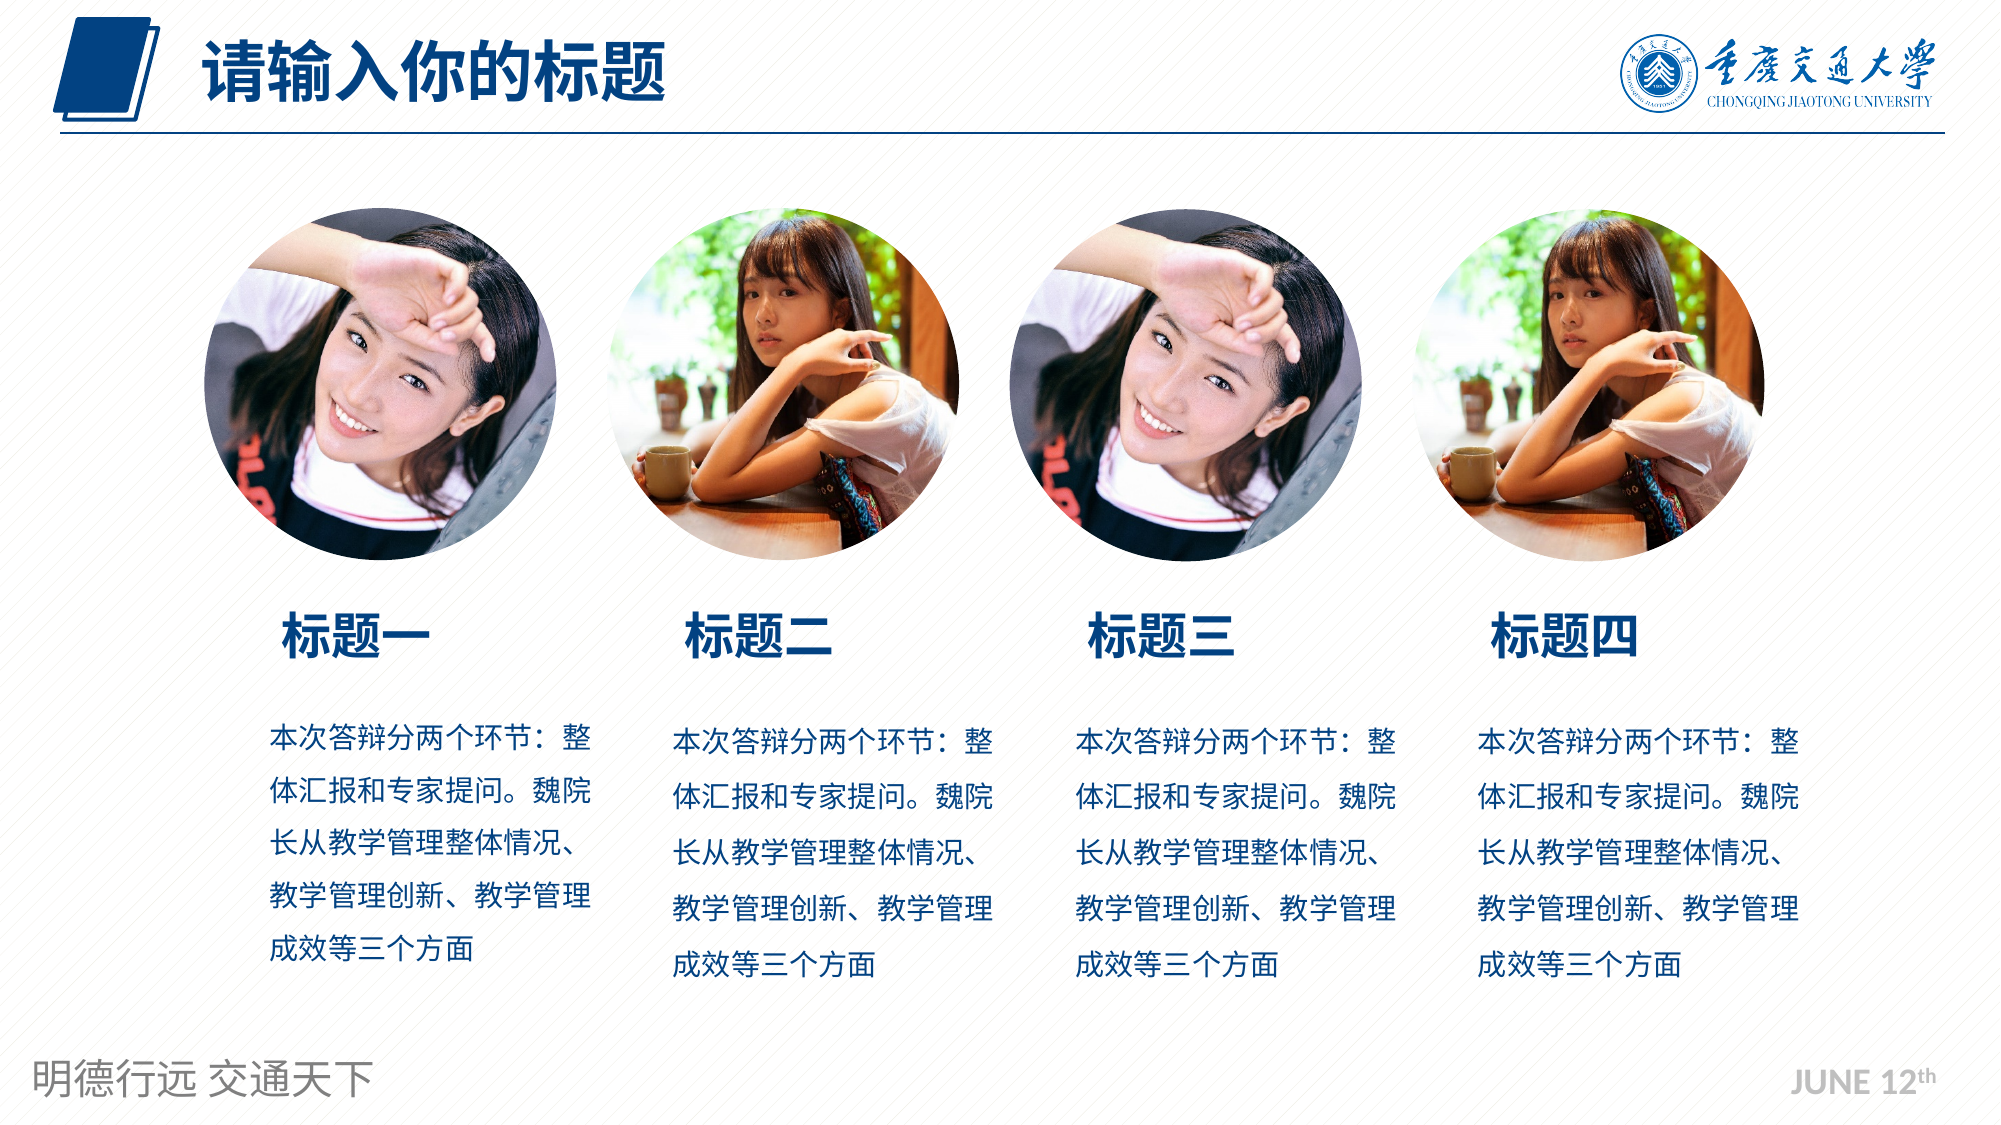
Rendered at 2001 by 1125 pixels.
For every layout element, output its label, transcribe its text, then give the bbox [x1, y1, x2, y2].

picture [1620, 34, 1935, 113]
picture [1009, 208, 1362, 562]
text_box 标题一 [266, 603, 455, 677]
text_box 本次答辩分两个环节：整体汇报和专家提问。魏院长从教学管理整体情况、教学管理创新、教学管理成效等三个方面 [1060, 694, 1413, 1013]
picture [606, 207, 960, 561]
text_box 本次答辩分两个环节：整体汇报和专家提问。魏院长从教学管理整体情况、教学管理创新、教学管理成效等三个方面 [657, 694, 1010, 1013]
picture [1412, 208, 1765, 562]
picture [204, 207, 557, 561]
text_box 标题二 [669, 603, 858, 677]
text_box 请输入你的标题 [184, 31, 1012, 132]
text_box 本次答辩分两个环节：整体汇报和专家提问。魏院长从教学管理整体情况、教学管理创新、教学管理成效等三个方面 [1462, 694, 1815, 1013]
text_box 标题四 [1474, 603, 1663, 677]
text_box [54, 18, 159, 120]
text_box 标题三 [1072, 603, 1261, 677]
text_box JUNE 12th [1776, 1049, 1952, 1110]
text_box 本次答辩分两个环节：整体汇报和专家提问。魏院长从教学管理整体情况、教学管理创新、教学管理成效等三个方面 [254, 694, 607, 1013]
